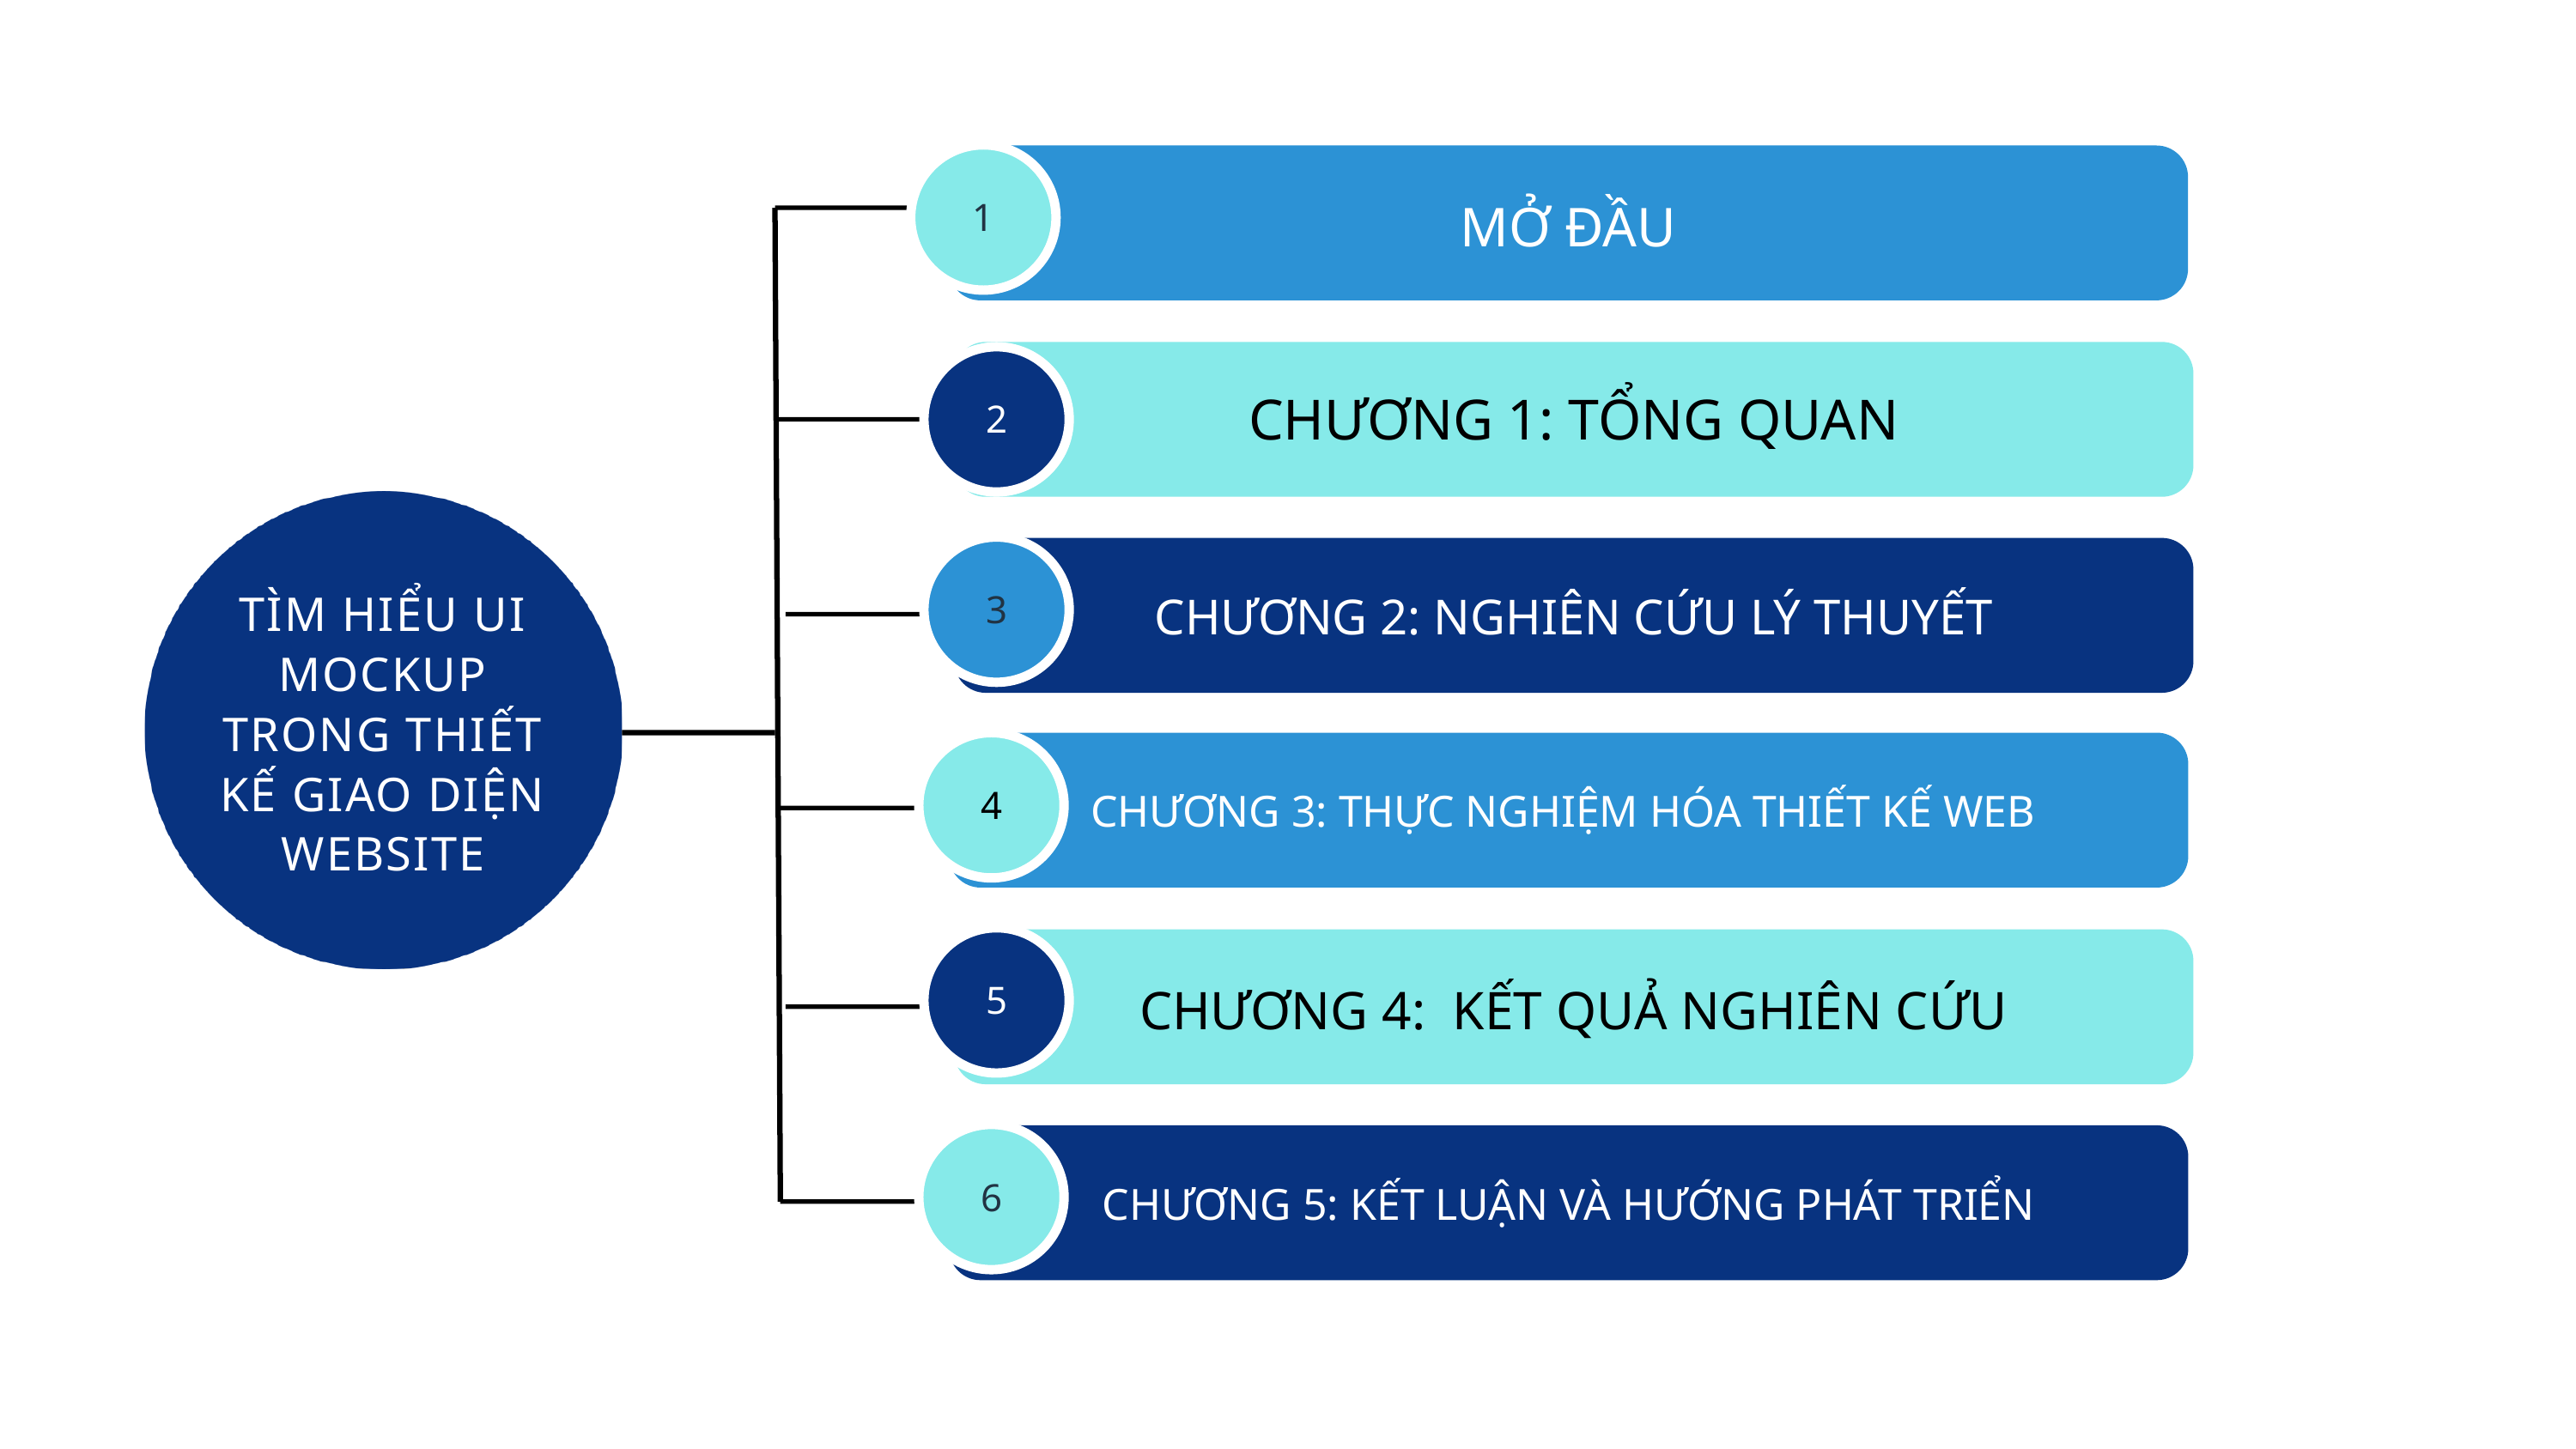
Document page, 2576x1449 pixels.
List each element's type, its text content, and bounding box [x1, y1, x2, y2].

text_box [923, 346, 1070, 493]
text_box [780, 1185, 914, 1217]
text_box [910, 144, 1057, 291]
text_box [785, 598, 919, 630]
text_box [918, 1124, 1065, 1270]
text_box [144, 491, 623, 969]
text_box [953, 342, 2194, 497]
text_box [918, 732, 1065, 878]
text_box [777, 403, 919, 435]
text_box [775, 192, 906, 223]
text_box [953, 929, 2194, 1085]
text_box TÌM HIỂU UI MOCKUP TRONG THIẾT KẾ GIAO DIỆN WEBSITE [194, 580, 573, 881]
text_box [949, 732, 2189, 888]
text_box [780, 792, 914, 823]
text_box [953, 537, 2194, 694]
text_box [785, 991, 919, 1022]
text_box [923, 927, 1070, 1074]
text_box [923, 537, 1070, 683]
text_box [948, 145, 2189, 301]
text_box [949, 1125, 2189, 1281]
